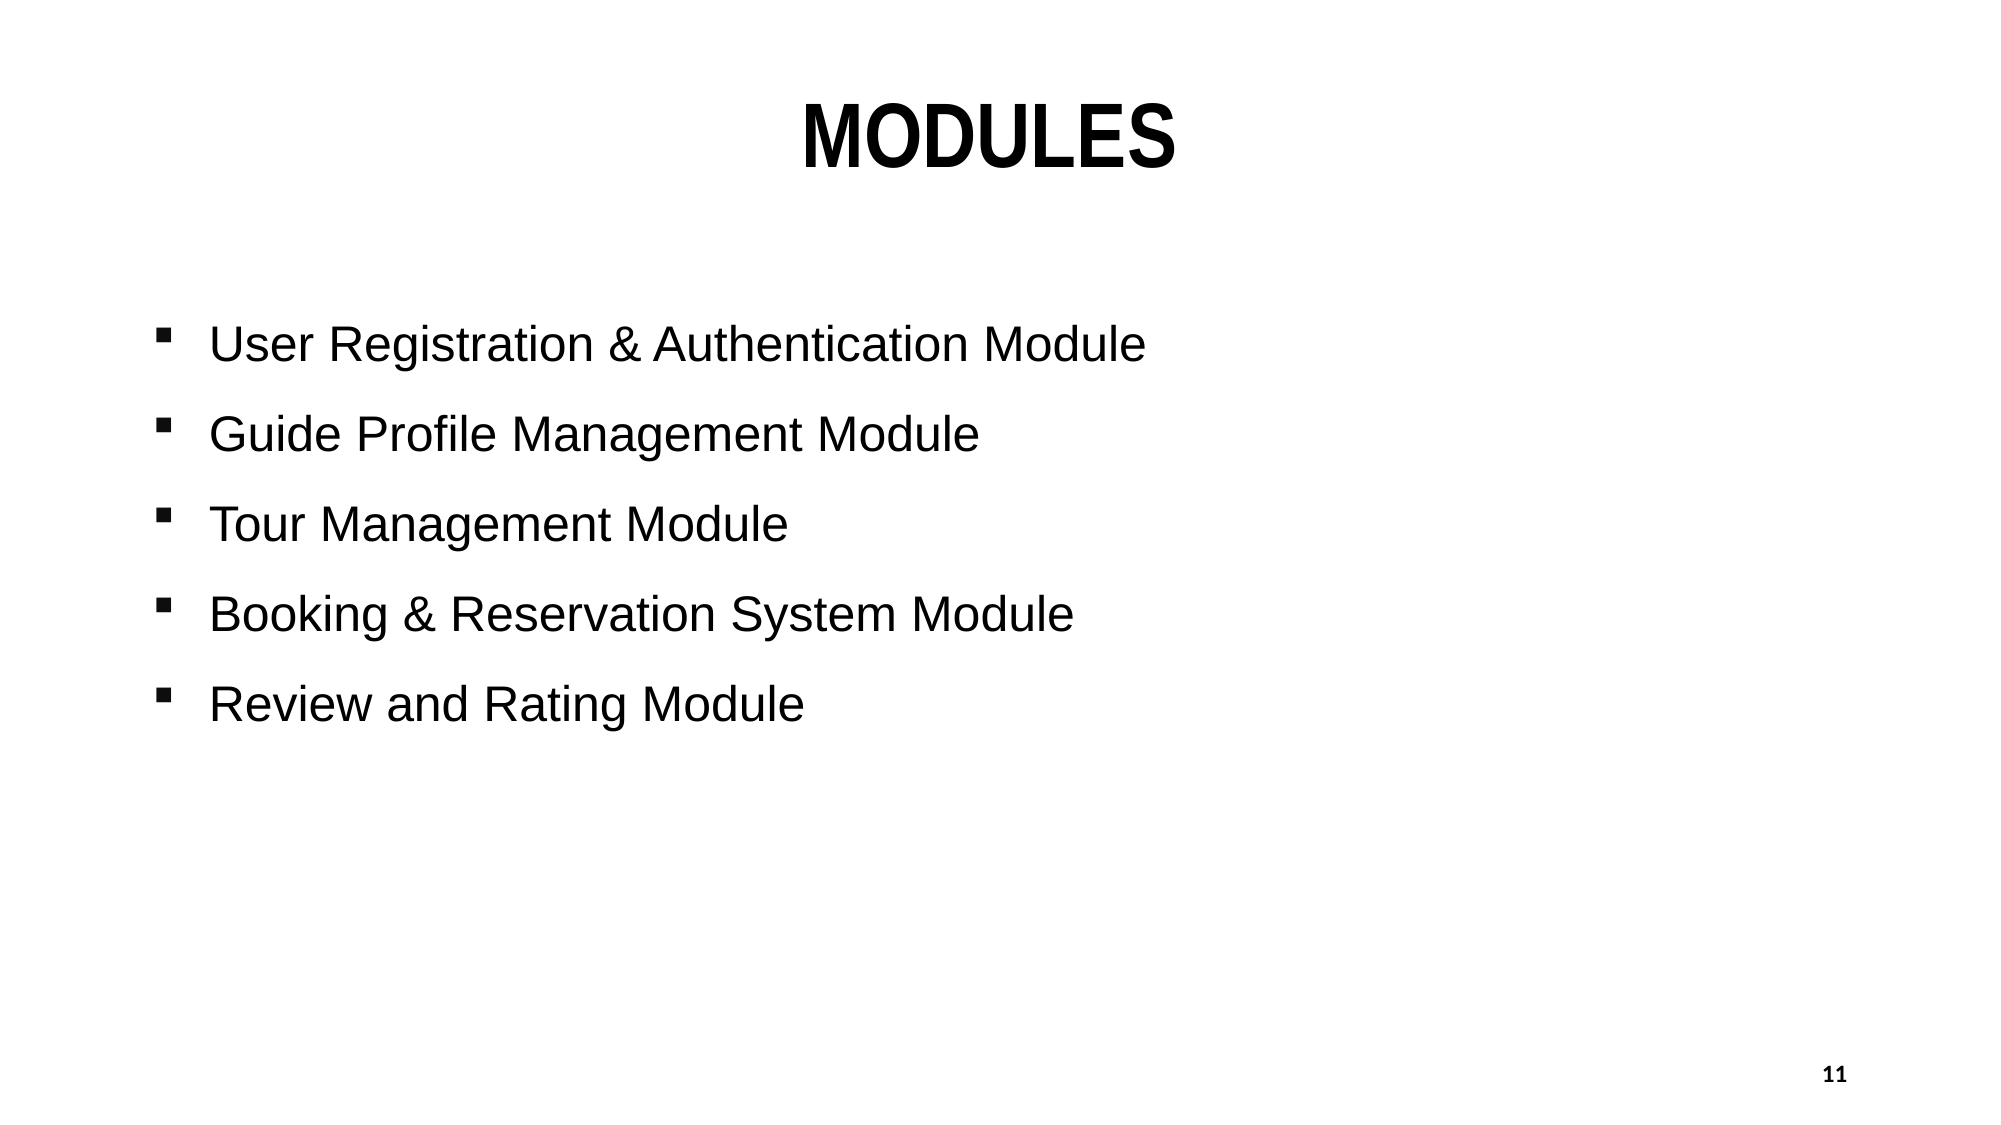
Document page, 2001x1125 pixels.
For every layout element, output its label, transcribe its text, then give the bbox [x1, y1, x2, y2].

slide_number 11 [1412, 1042, 1863, 1103]
title MODULES [0, 56, 2000, 220]
list User Registration & Authentication Module Guide Profile Management Module Tour Management Module Booking & Reservation System Module Review and Rating Module [137, 274, 1863, 989]
